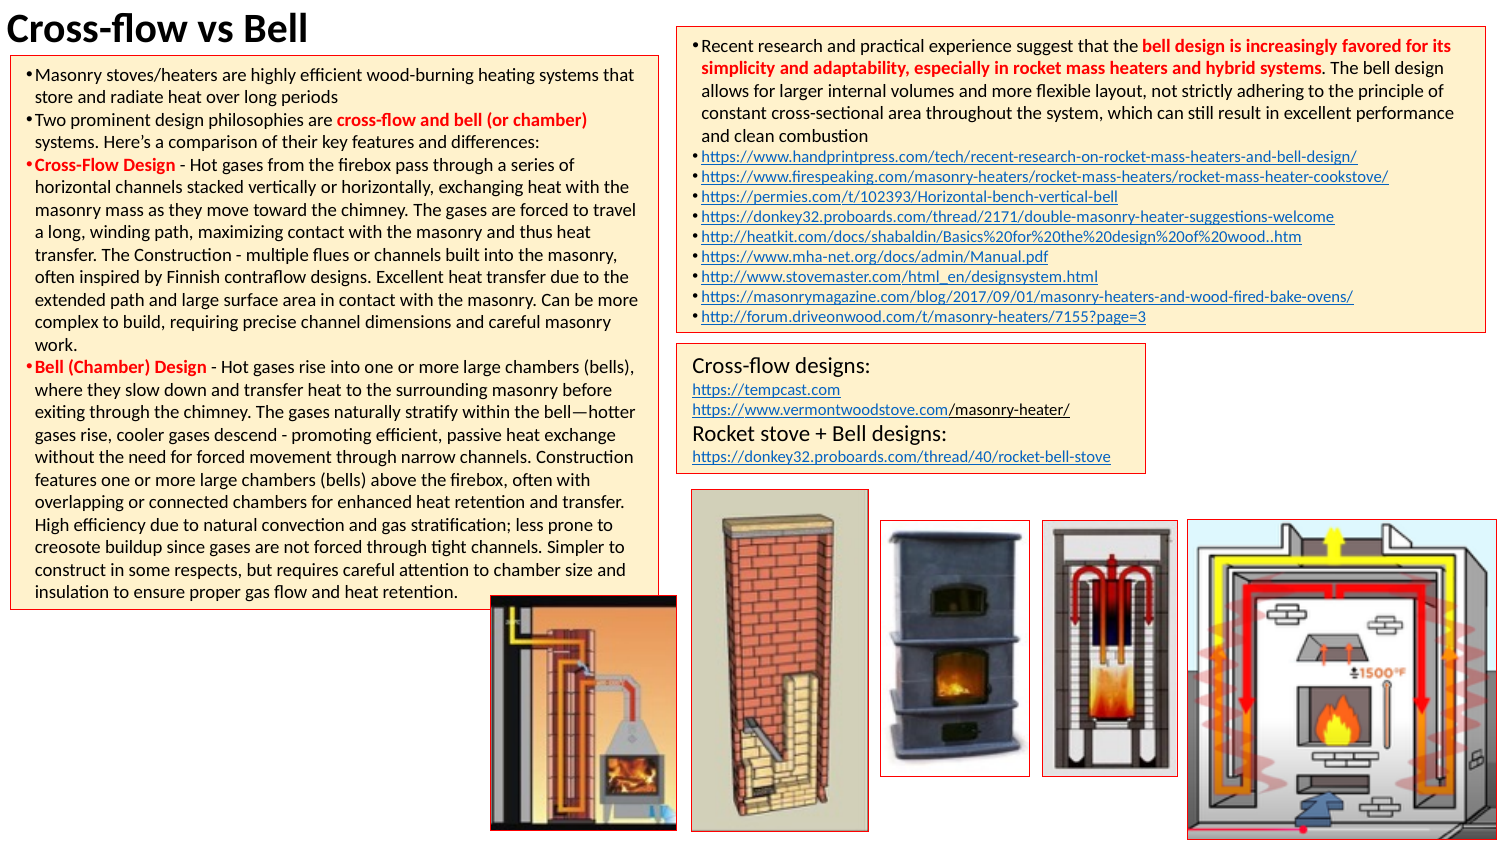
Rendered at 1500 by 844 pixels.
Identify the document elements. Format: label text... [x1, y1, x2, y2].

picture [691, 489, 869, 832]
text_box Cross-flow designs: https://tempcast.com https://www.vermontwoodstove.com/masonry-heater/ Rocket stove + Bell designs: https://donkey32.proboards.com/thread/40/rocket-bell-stove [676, 343, 1146, 474]
picture [880, 520, 1030, 777]
text_box Masonry stoves/heaters are highly efficient wood-burning heating systems that store and radiate heat over long periods Two prominent design philosophies are cross-flow and bell (or chamber) systems. Here’s a comparison of their key features and differences: Cross-Flow Design - Hot gases from the firebox pass through a series of horizontal channels stacked vertically or horizontally, exchanging heat with the masonry mass as they move toward the chimney. The gases are forced to travel a long, winding path, maximizing contact with the masonry and thus heat transfer. The Construction - multiple flues or channels built into the masonry, often inspired by Finnish contraflow designs. Excellent heat transfer due to the extended path and large surface area in contact with the masonry. Can be more complex to build, requiring precise channel dimensions and careful masonry work. Bell (Chamber) Design - Hot gases rise into one or more large chambers (bells), where they slow down and transfer heat to the surrounding masonry before exiting through the chimney. The gases naturally stratify within the bell—hotter gases rise, cooler gases descend - promoting efficient, passive heat exchange without the need for forced movement through narrow channels. Construction features one or more large chambers (bells) above the firebox, often with overlapping or connected chambers for enhanced heat retention and transfer. High efficiency due to natural convection and gas stratification; less prone to creosote buildup since gases are not forced through tight channels. Simpler to construct in some respects, but requires careful attention to chamber size and insulation to ensure proper gas flow and heat retention. [10, 55, 659, 610]
text_box Recent research and practical experience suggest that the bell design is increasingly favored for its simplicity and adaptability, especially in rocket mass heaters and hybrid systems. The bell design allows for larger internal volumes and more flexible layout, not strictly adhering to the principle of constant cross-sectional area throughout the system, which can still result in excellent performance and clean combustion https://www.handprintpress.com/tech/recent-research-on-rocket-mass-heaters-and-bell-design/ https://www.firespeaking.com/masonry-heaters/rocket-mass-heaters/rocket-mass-heater-cookstove/ https://permies.com/t/102393/Horizontal-bench-vertical-bell https://donkey32.proboards.com/thread/2171/double-masonry-heater-suggestions-welcome http://heatkit.com/docs/shabaldin/Basics%20for%20the%20design%20of%20wood..htm https://www.mha-net.org/docs/admin/Manual.pdf http://www.stovemaster.com/html_en/designsystem.html https://masonrymagazine.com/blog/2017/09/01/masonry-heaters-and-wood-fired-bake-ovens/ http://forum.driveonwood.com/t/masonry-heaters/7155?page=3 [676, 26, 1486, 333]
text_box Cross-flow vs Bell [0, 0, 344, 58]
picture [490, 595, 677, 831]
picture [1042, 520, 1178, 777]
picture [1187, 519, 1497, 840]
